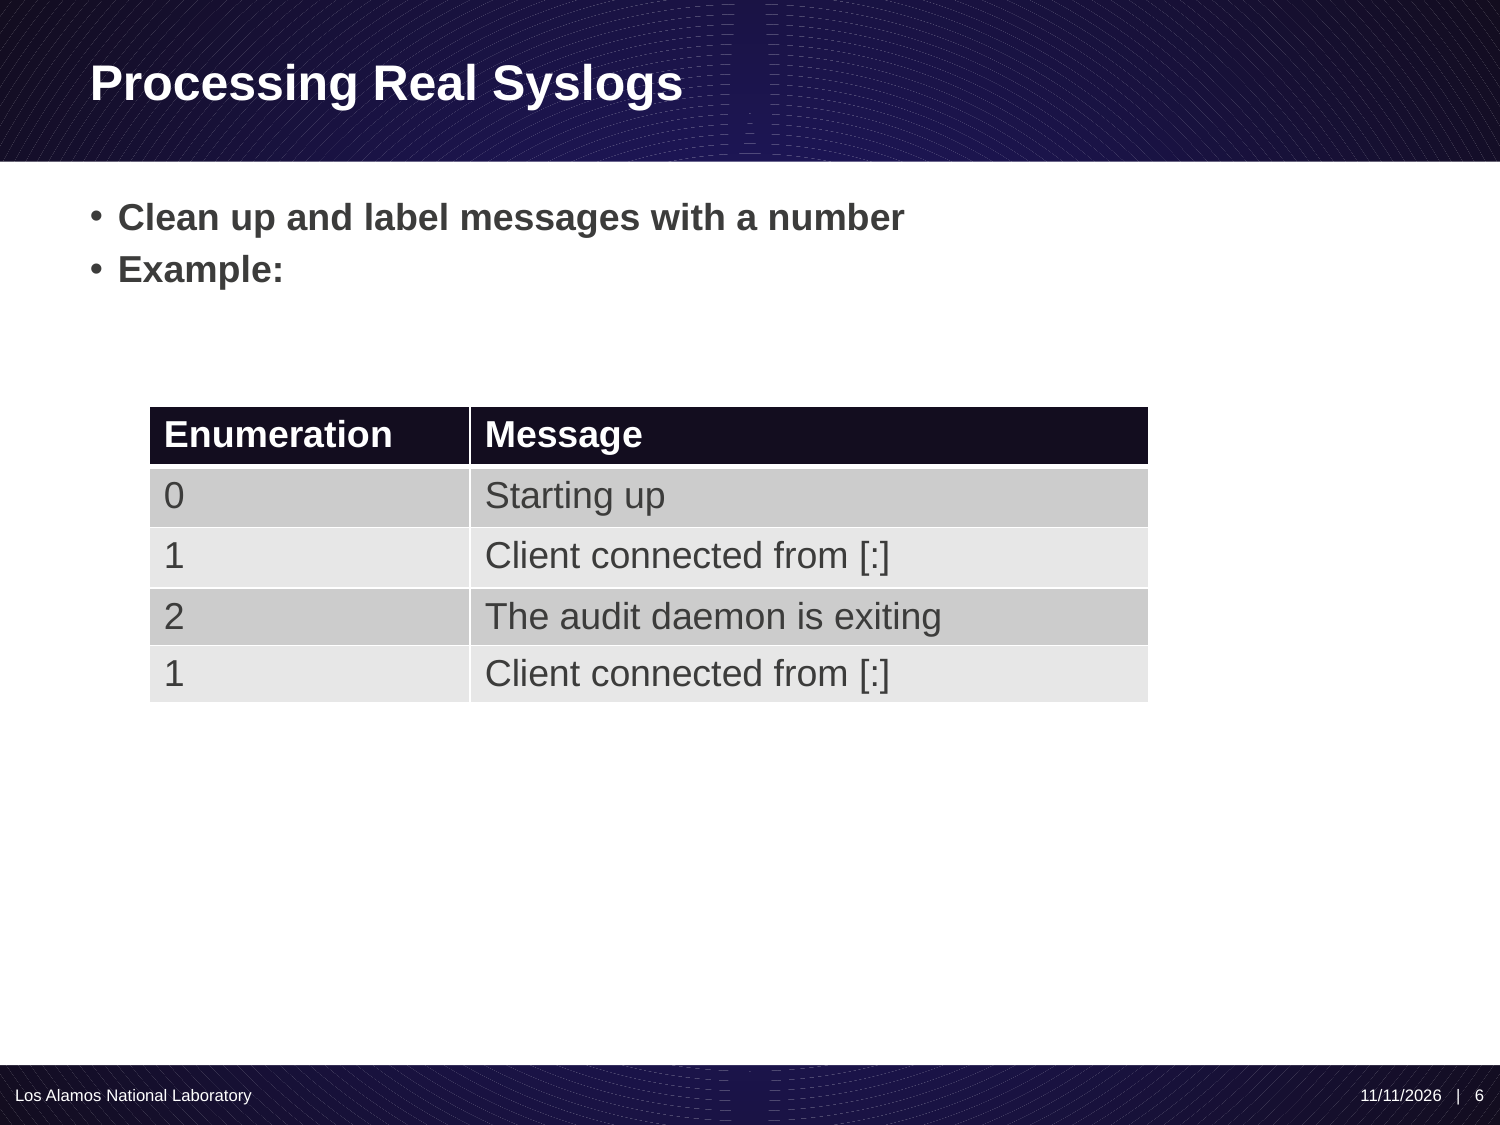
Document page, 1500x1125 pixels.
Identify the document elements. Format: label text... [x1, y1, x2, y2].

title Processing Real Syslogs [75, 0, 1425, 162]
footer Los Alamos National Laboratory [0, 1064, 544, 1125]
table_header Enumeration [150, 407, 469, 464]
table_cell Starting up [471, 469, 1148, 527]
table_cell The audit daemon is exiting [471, 589, 1148, 645]
table_cell 1 [150, 646, 469, 702]
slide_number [1148, 1064, 1499, 1125]
table_cell 1 [150, 528, 469, 587]
table_cell Client connected from [:] [471, 528, 1148, 587]
table_cell Client connected from [:] [471, 646, 1148, 702]
table_cell 2 [150, 589, 469, 645]
list Clean up and label messages with a number Example: [75, 185, 1425, 1038]
table_header Message [471, 407, 1148, 464]
table_cell 0 [150, 469, 469, 527]
